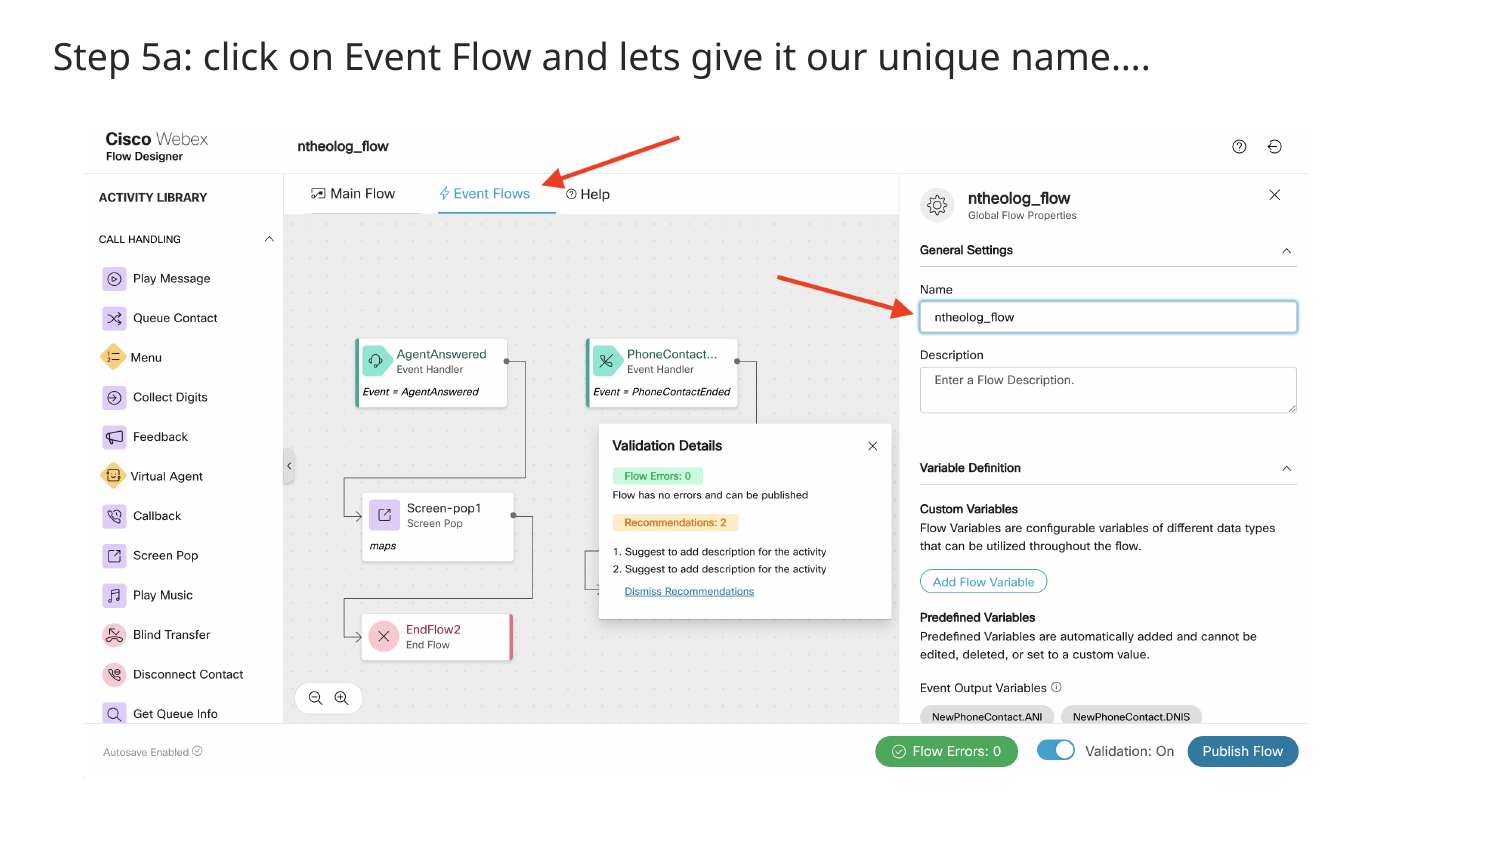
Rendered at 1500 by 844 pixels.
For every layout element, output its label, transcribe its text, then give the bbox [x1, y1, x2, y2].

picture [84, 123, 1308, 779]
text_box Step 5a: click on Event Flow and lets give it our unique name…. [37, 25, 1218, 86]
